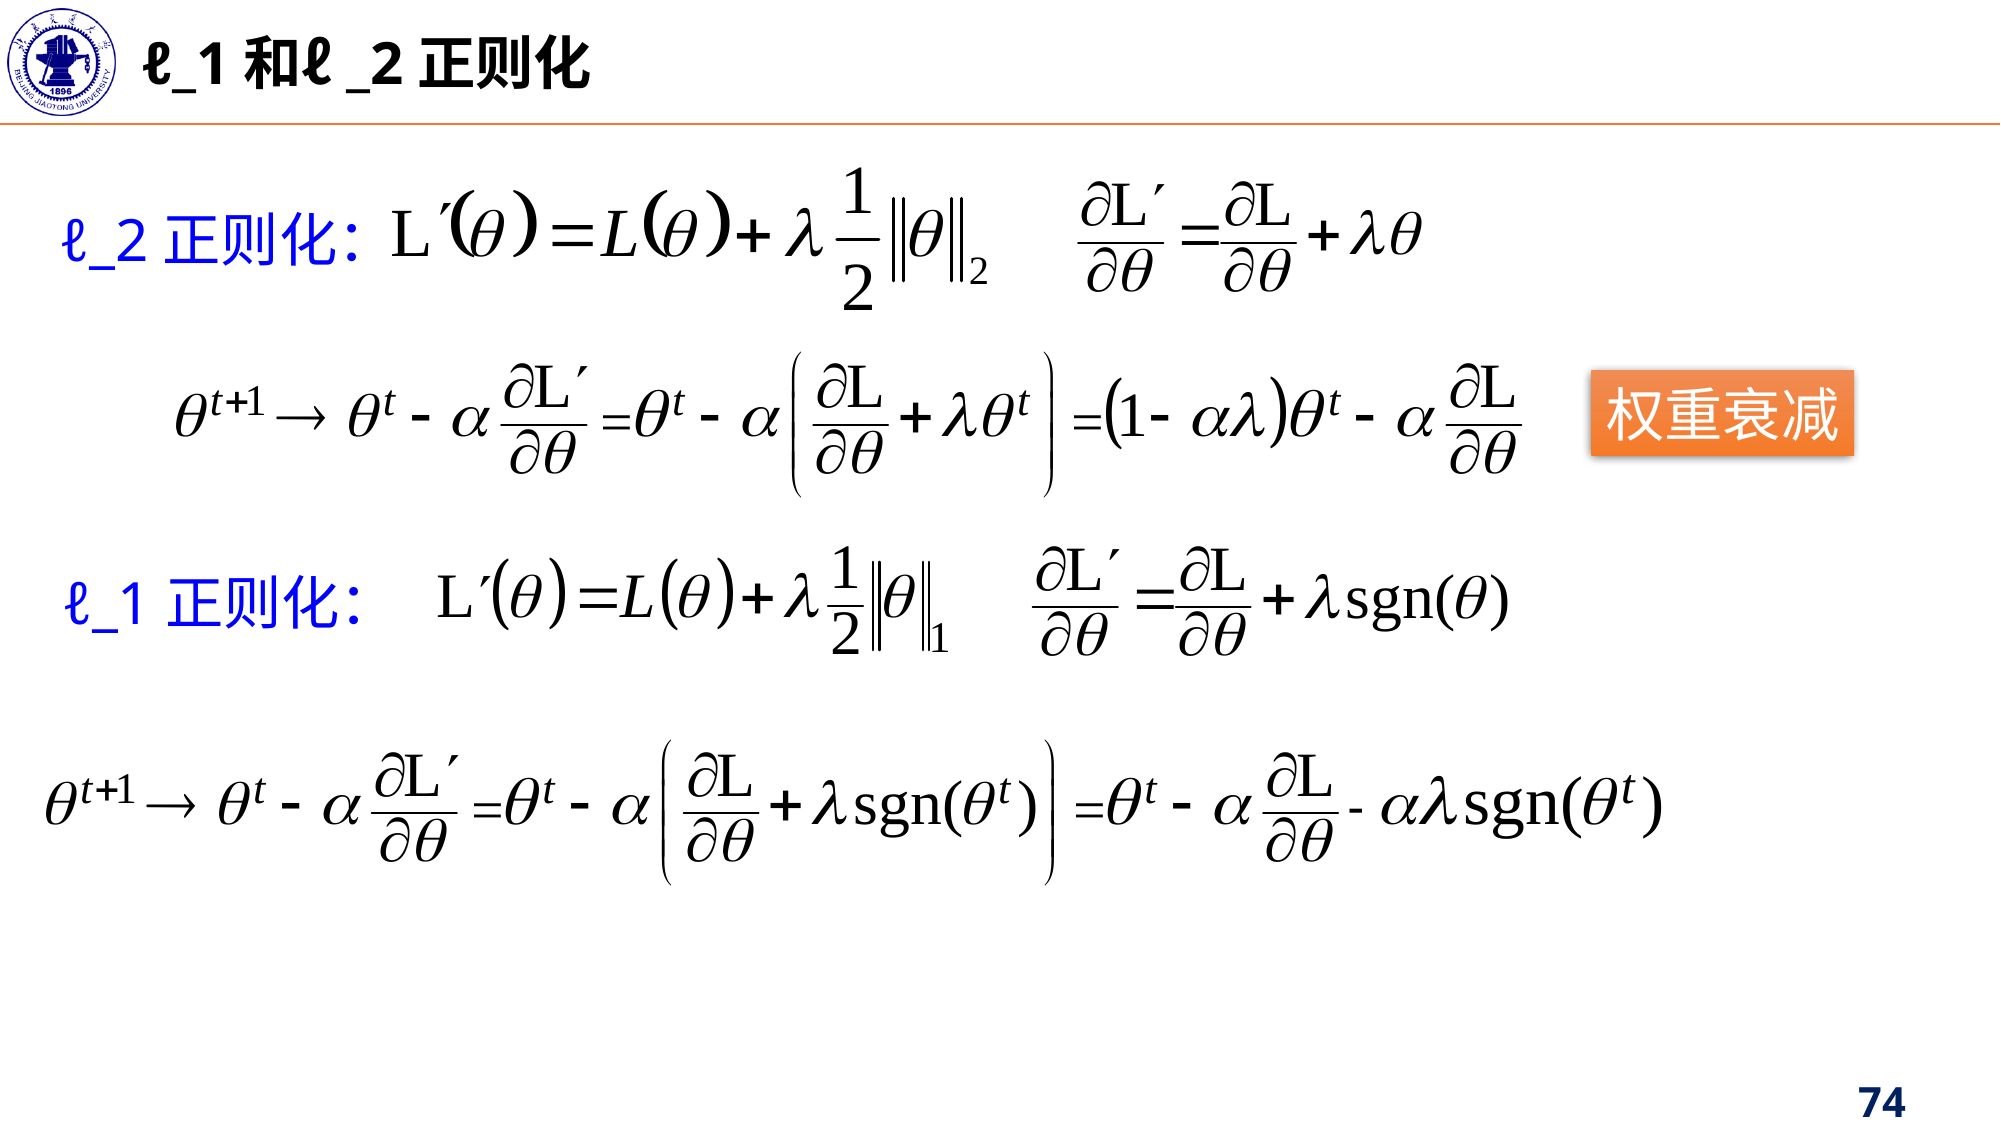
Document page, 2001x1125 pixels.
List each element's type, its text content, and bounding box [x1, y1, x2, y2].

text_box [34, 726, 1676, 900]
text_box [1066, 167, 1438, 306]
text_box ℓ_1正则化： [47, 523, 1958, 766]
picture [7, 8, 116, 116]
text_box ℓ_2正则化： [44, 160, 1956, 402]
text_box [425, 531, 960, 670]
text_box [379, 147, 1000, 326]
text_box ℓ_1和ℓ_2正则化 [127, 19, 1958, 314]
text_box 权重衰减 [1591, 370, 1855, 456]
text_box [1021, 532, 1526, 671]
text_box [164, 338, 1534, 512]
